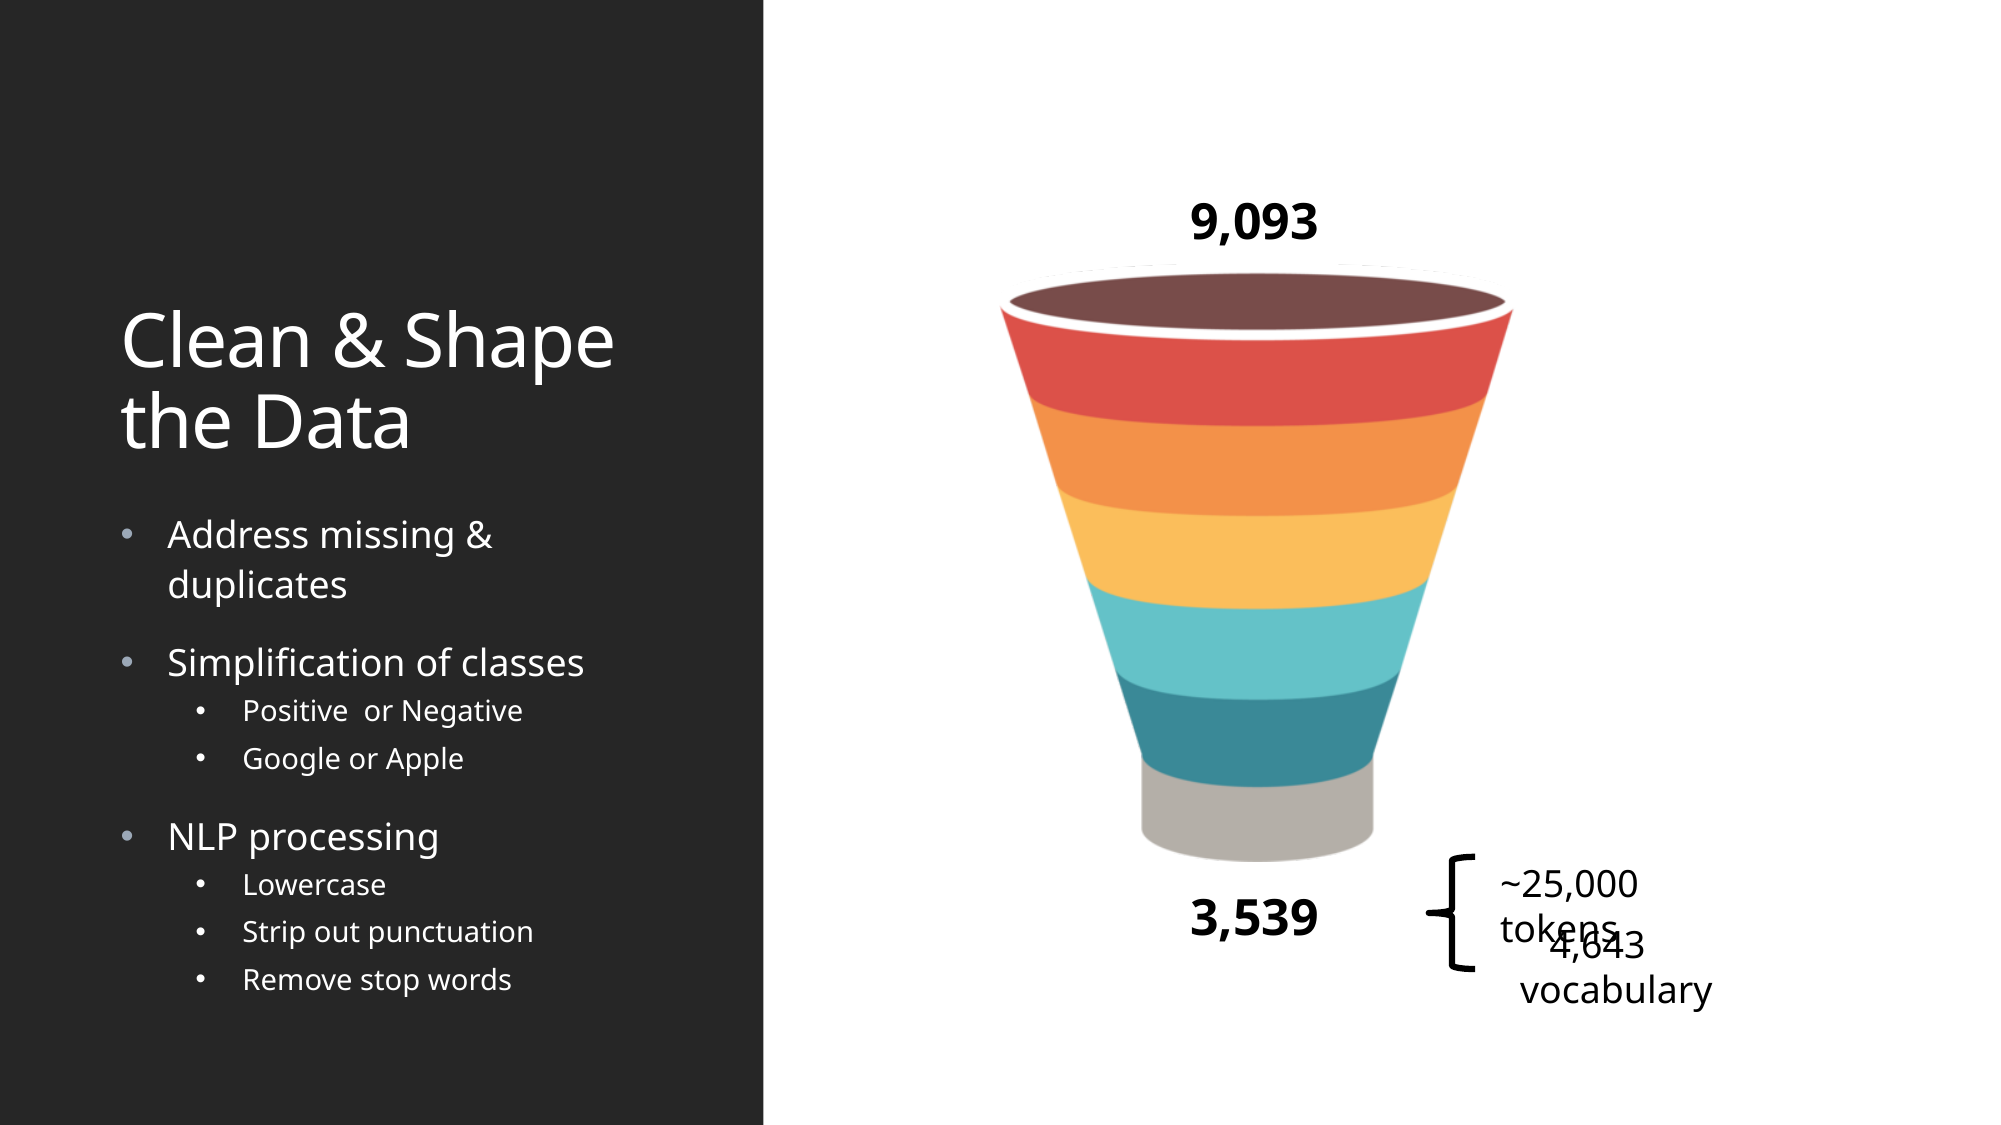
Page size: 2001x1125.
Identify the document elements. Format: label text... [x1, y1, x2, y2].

text_box 4,643 vocabulary [1505, 913, 1844, 1019]
text_box 9,093 [1175, 182, 1378, 257]
picture [999, 263, 1516, 862]
text_box ~25,000 tokens [1485, 852, 1775, 958]
title Clean & Shape the Data [105, 128, 683, 473]
list Address missing & duplicates Simplification of classes Positive or Negative Google or Apple NLP processing Lowercase Strip out punctuation Remove stop words [105, 499, 683, 1002]
text_box 3,539 [1175, 877, 1378, 953]
text_box [1427, 870, 1476, 971]
